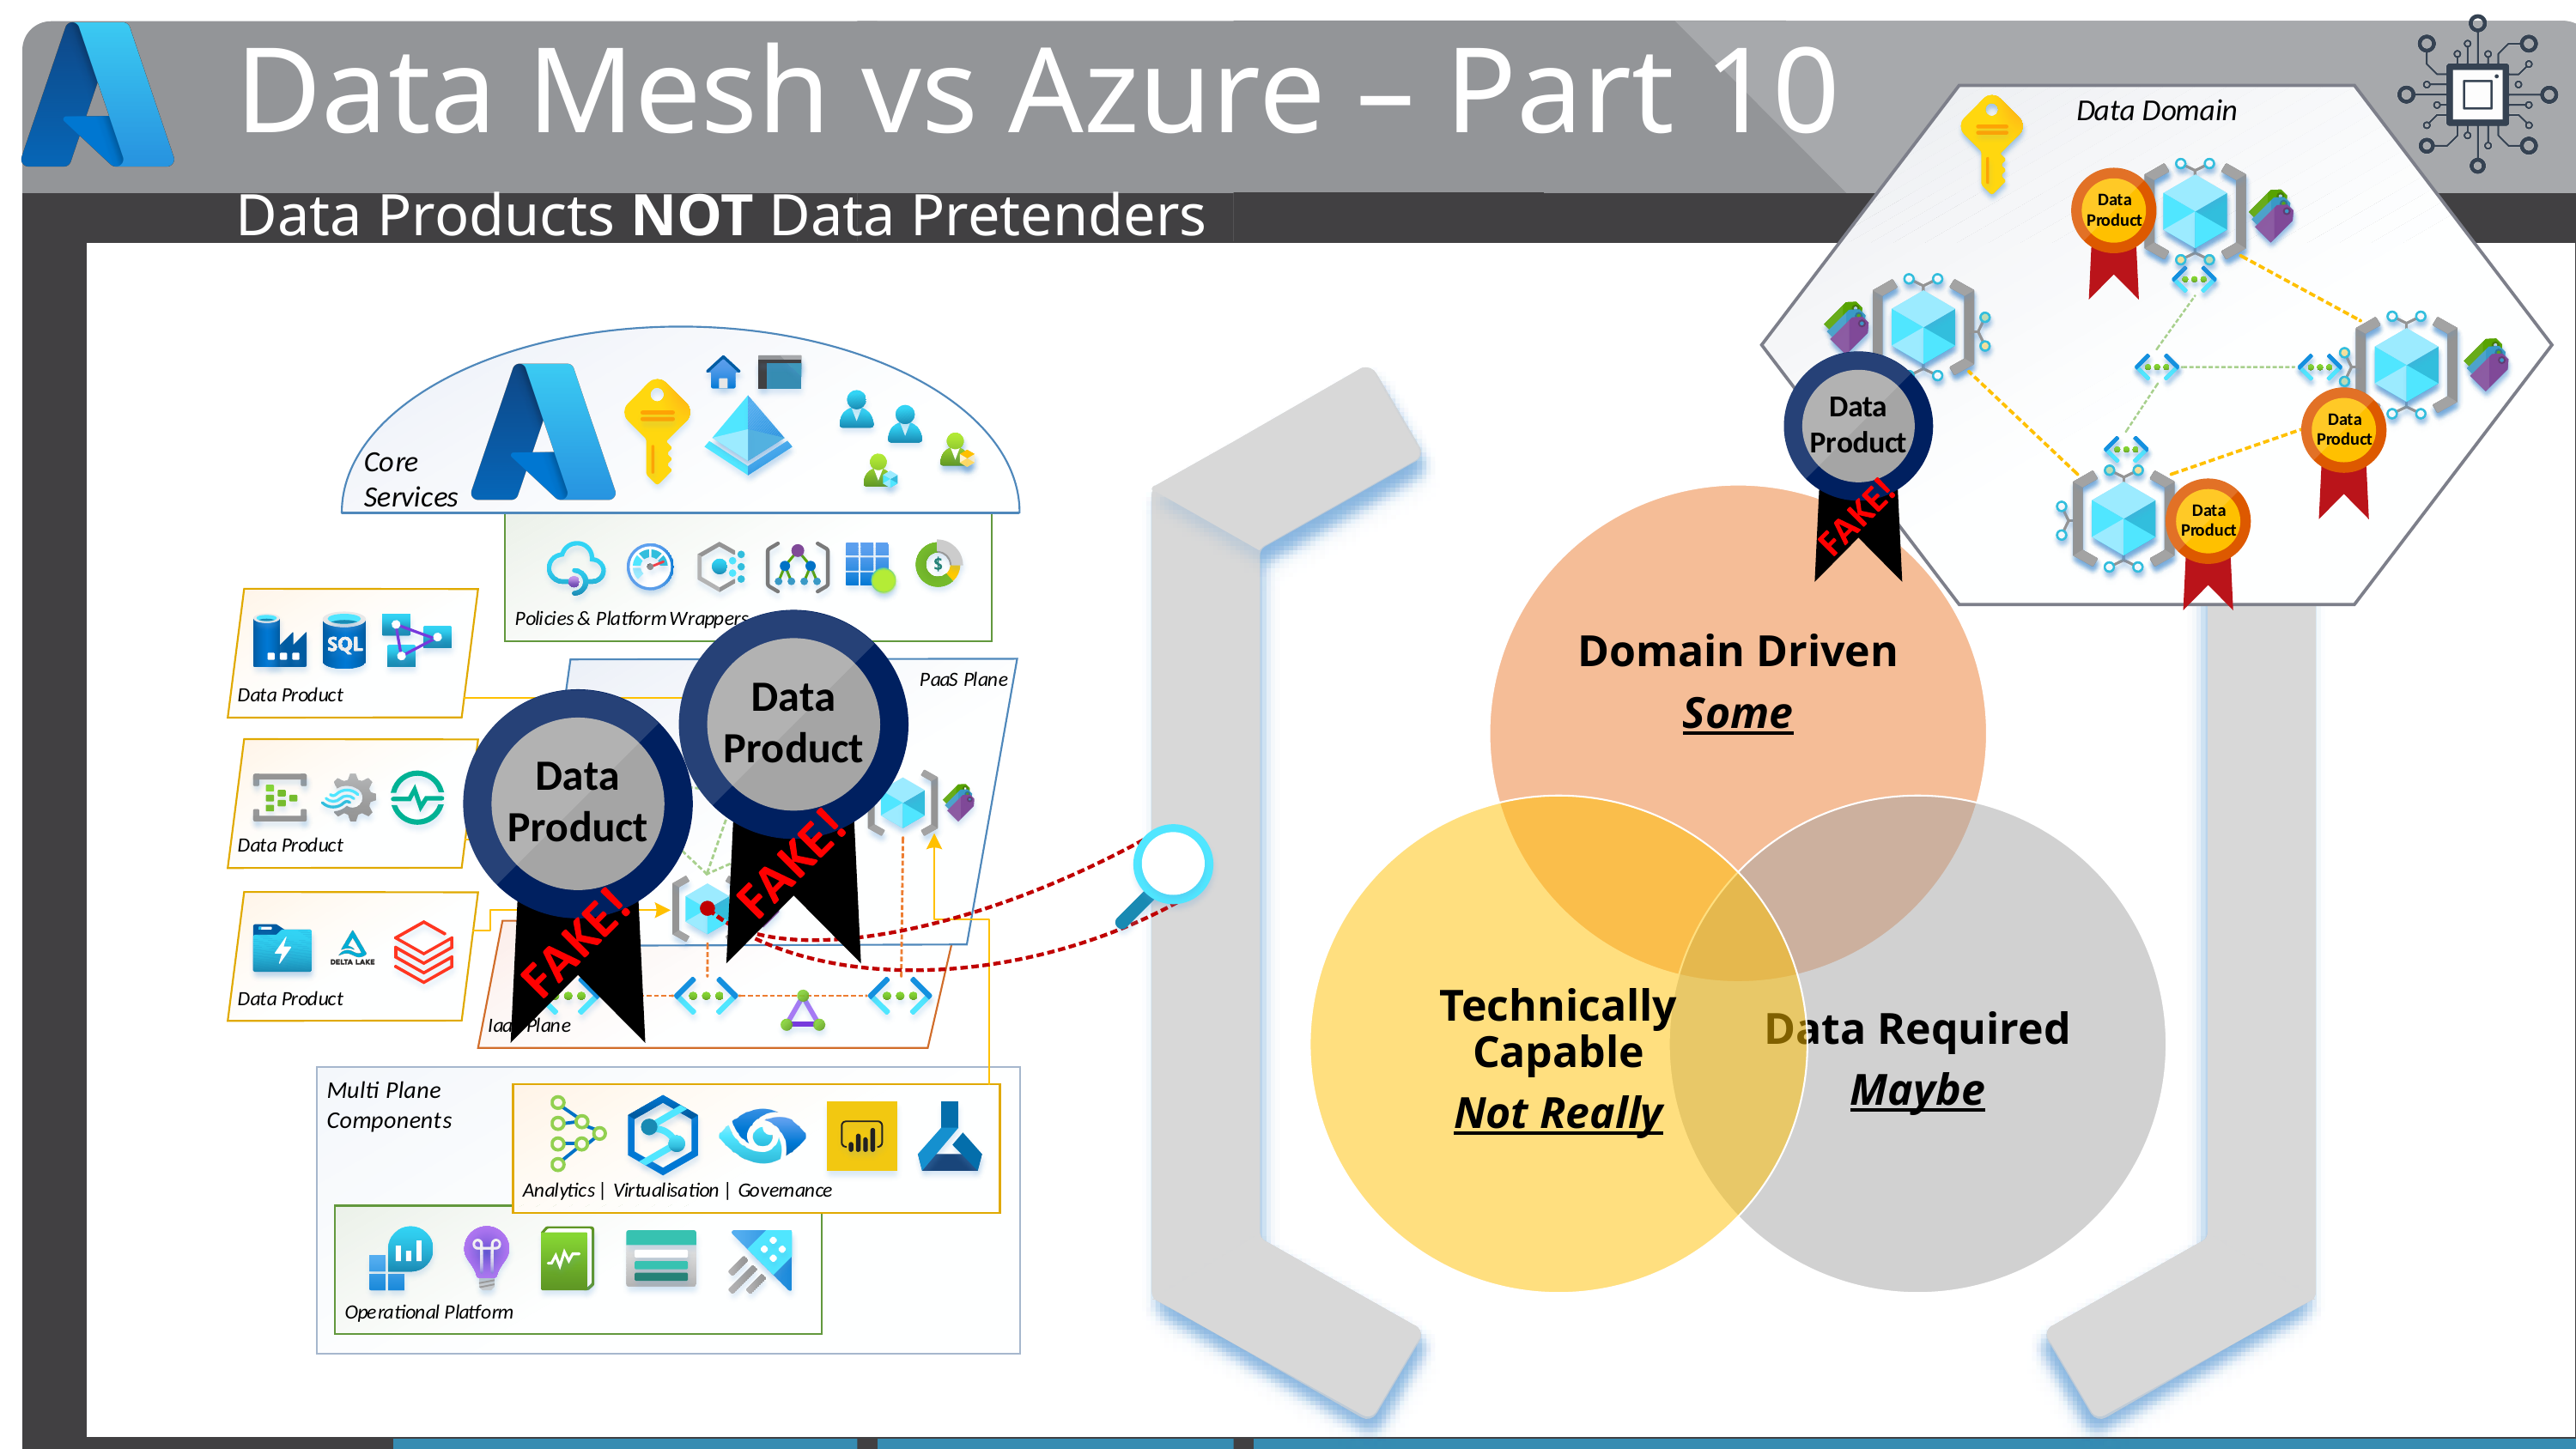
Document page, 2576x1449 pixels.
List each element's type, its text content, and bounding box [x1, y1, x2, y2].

title Data Mesh vs Azure – Part 10 [222, 24, 2361, 162]
list Data Products NOT Data Pretenders [222, 179, 1756, 243]
picture [1756, 12, 2561, 1449]
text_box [1450, 474, 2017, 1304]
picture [222, 321, 1450, 1449]
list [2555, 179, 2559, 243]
